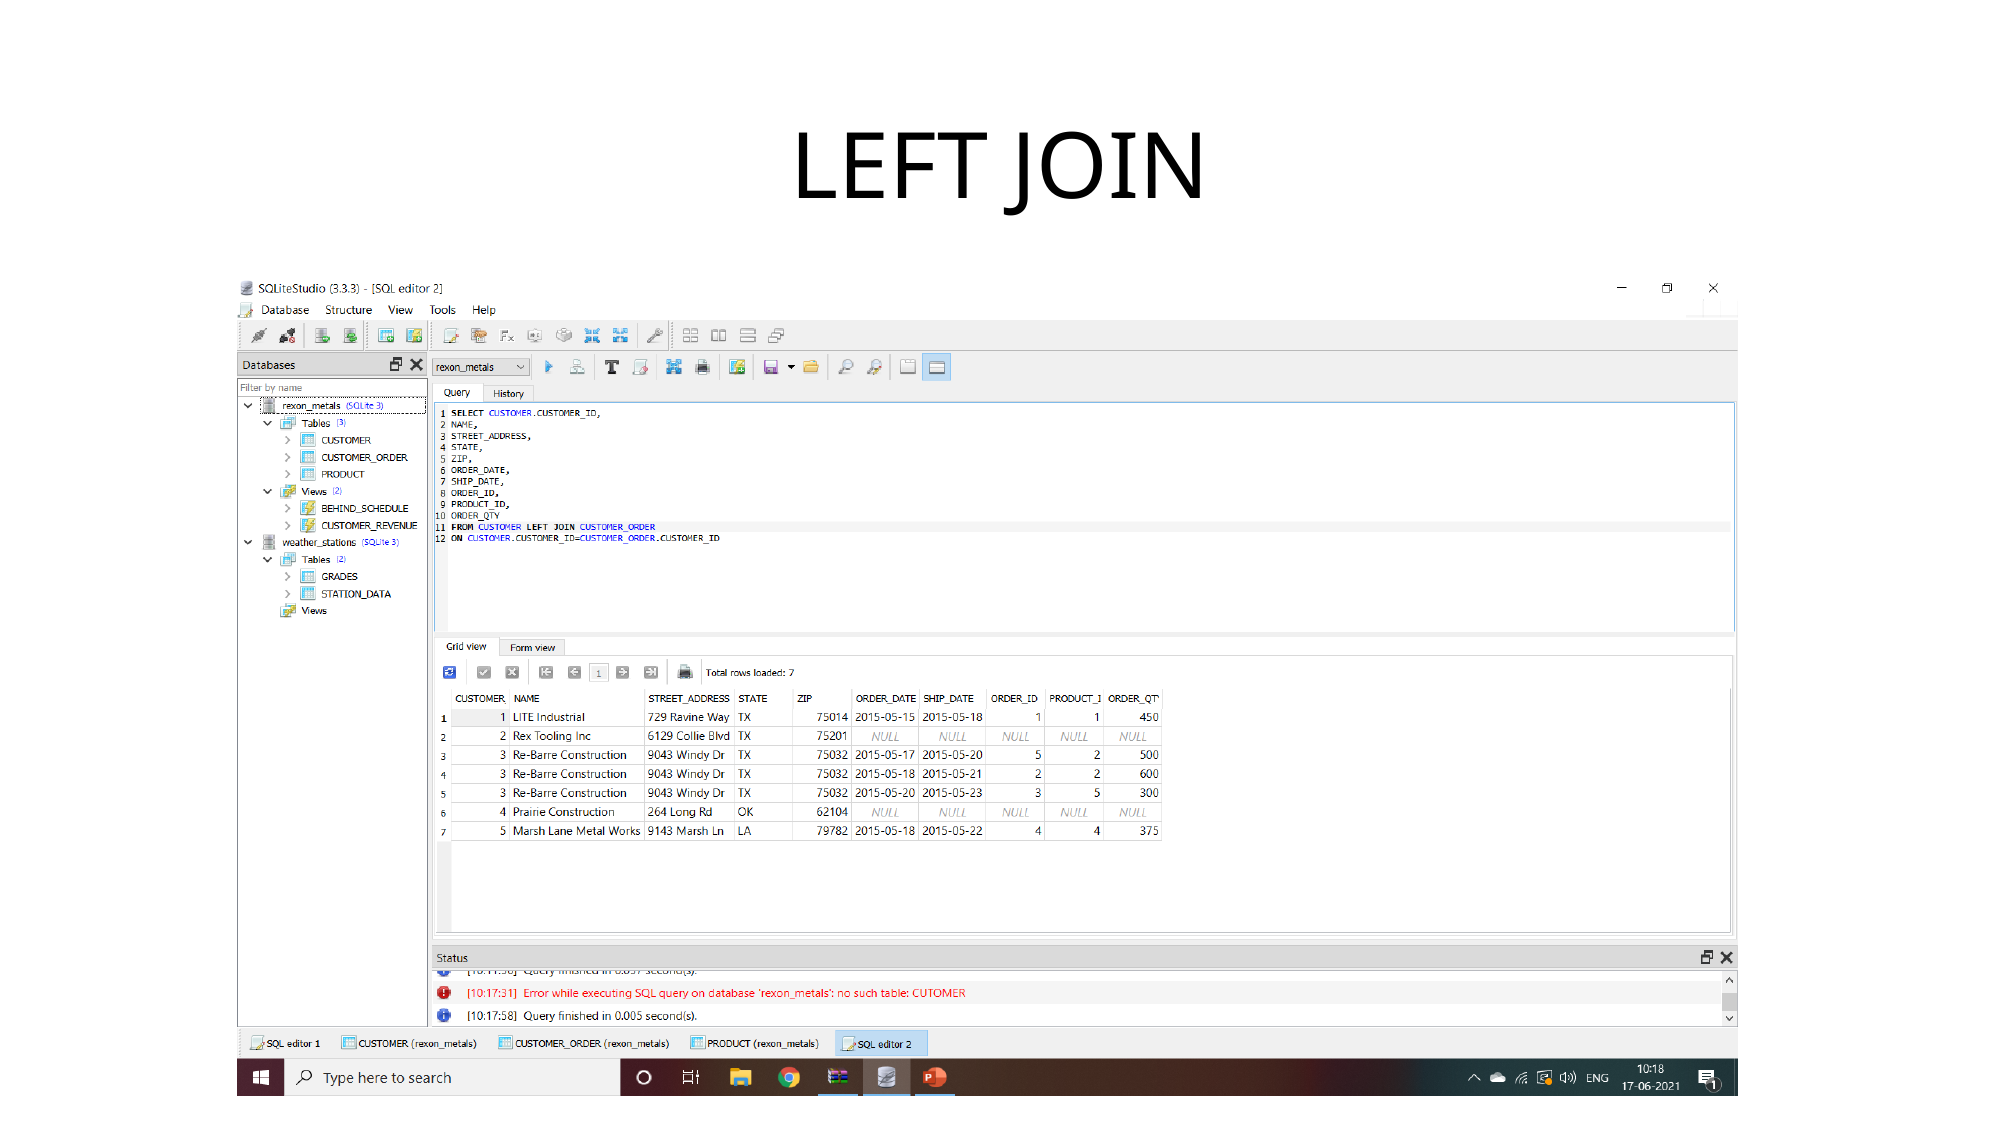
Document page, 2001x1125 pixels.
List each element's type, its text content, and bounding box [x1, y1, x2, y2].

title LEFT JOIN [137, 59, 1863, 278]
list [237, 277, 1738, 1096]
